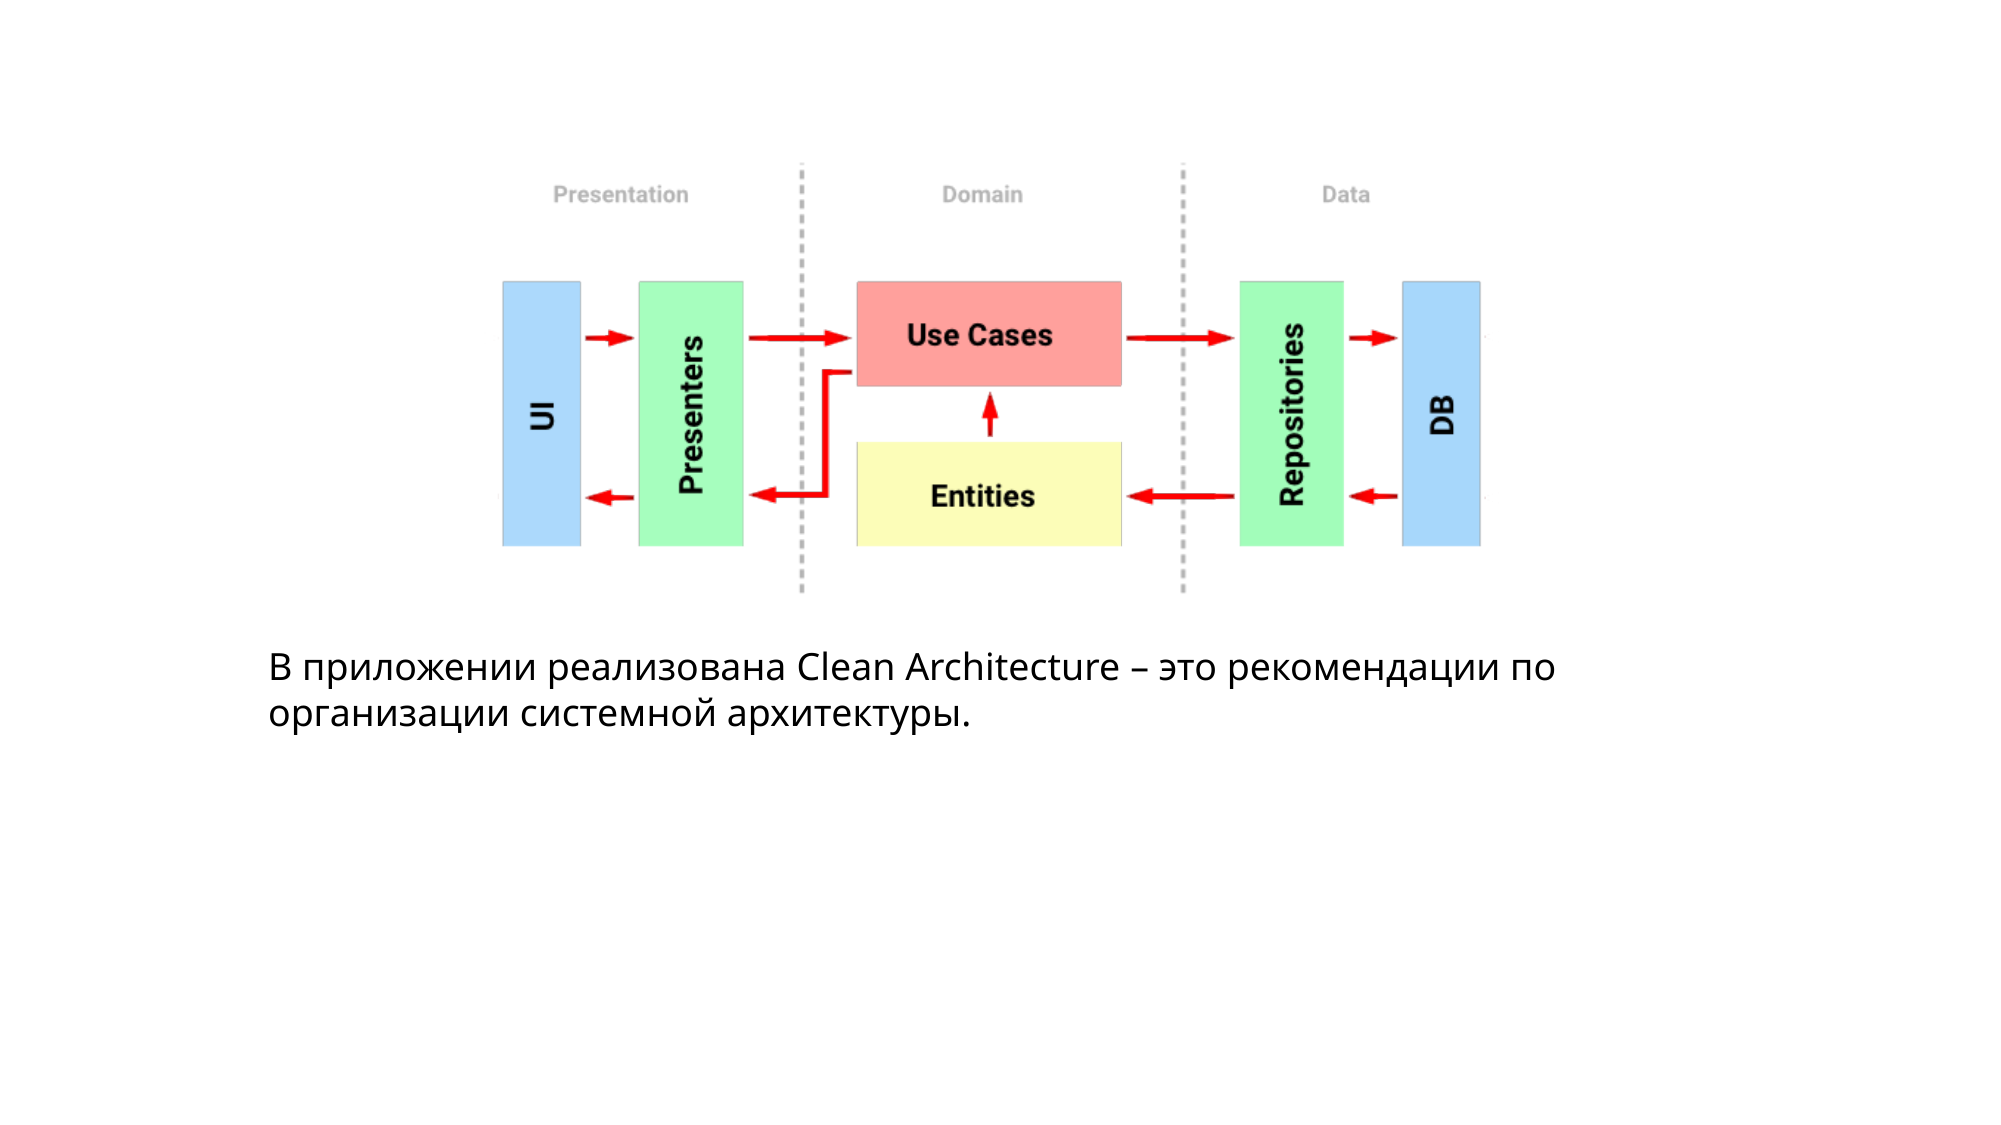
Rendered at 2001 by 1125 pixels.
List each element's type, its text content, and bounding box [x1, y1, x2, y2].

picture [253, 127, 1747, 637]
text_box В приложении реализована Clean Architecture – это рекомендации по организации системной архитектуры. [253, 637, 1747, 946]
